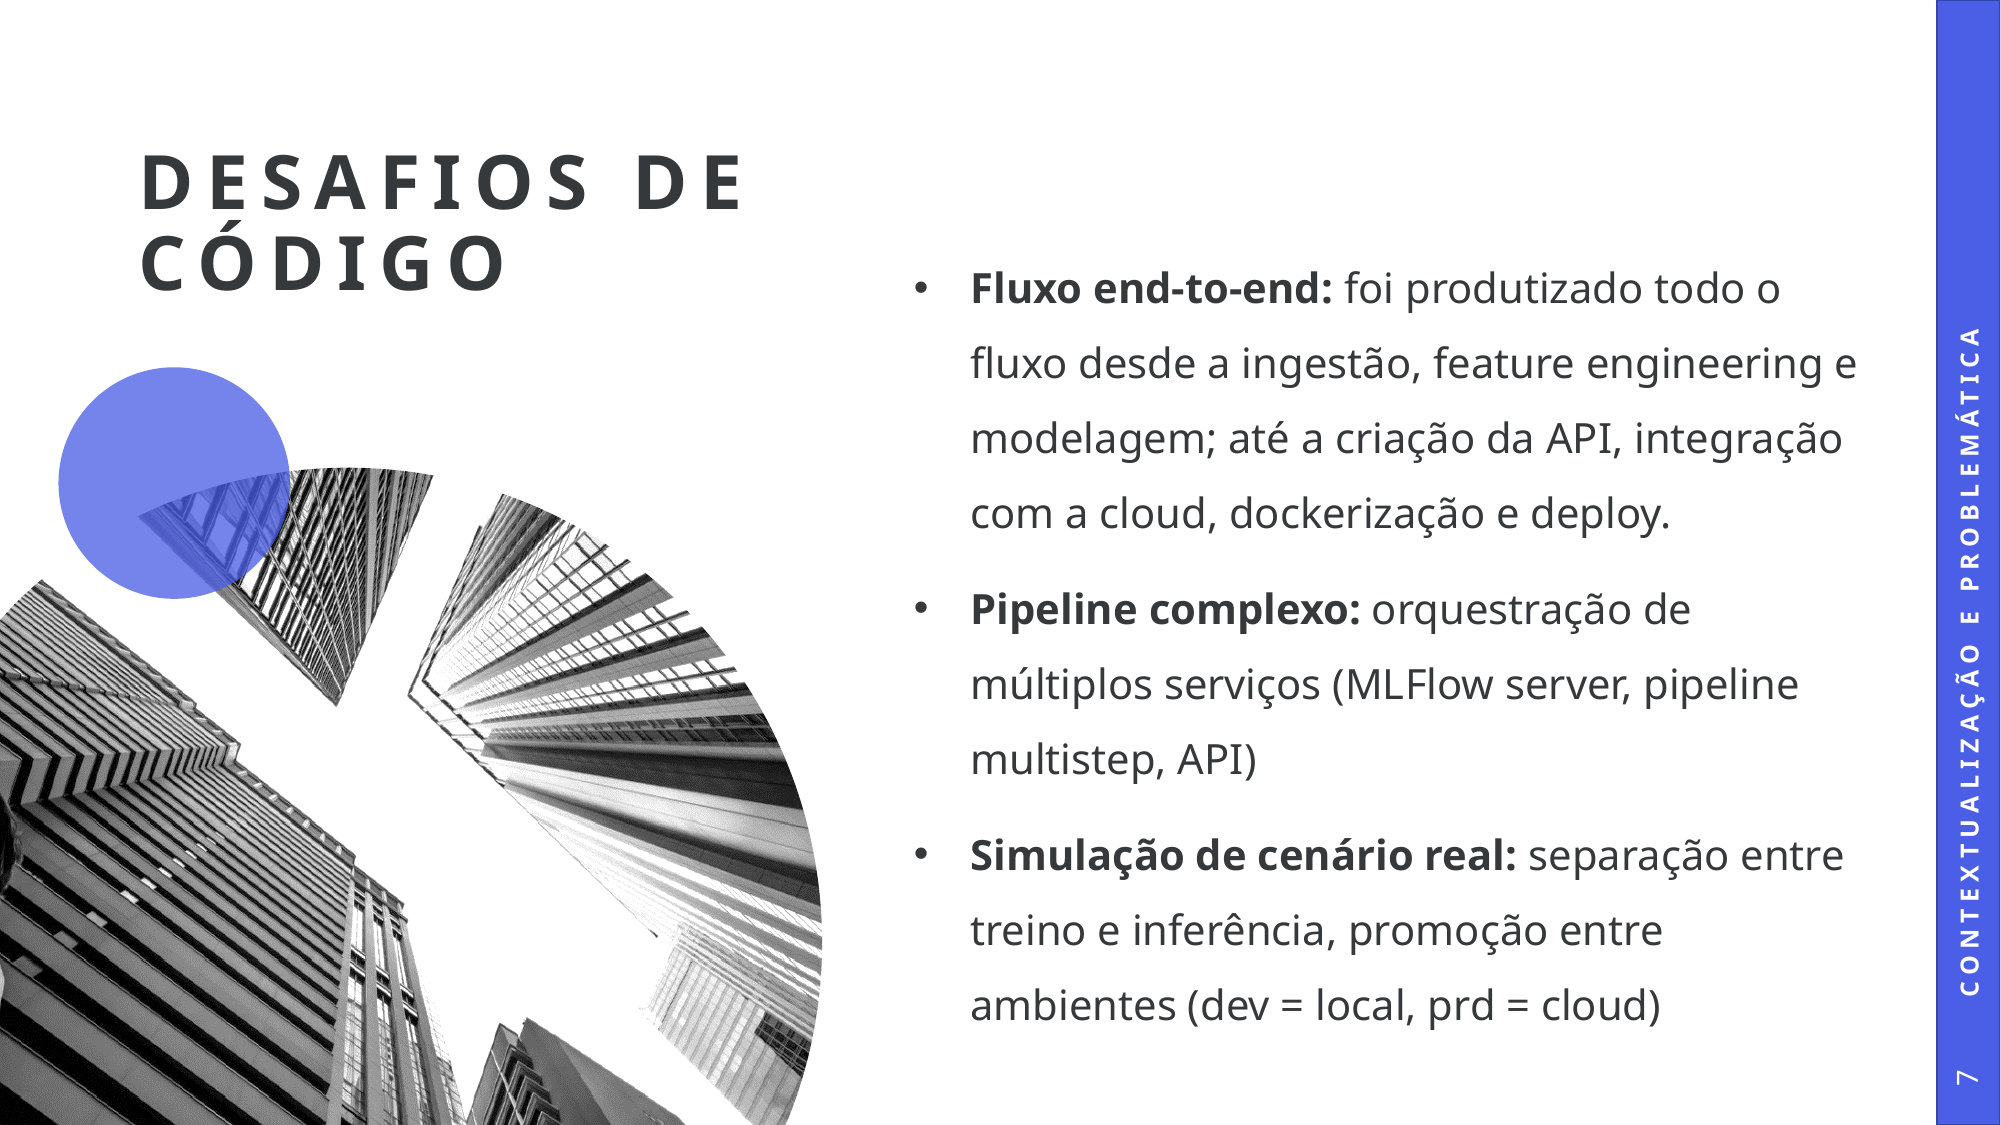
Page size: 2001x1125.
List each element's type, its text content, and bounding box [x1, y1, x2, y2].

list Fluxo end-to-end: foi produtizado todo o fluxo desde a ingestão, feature engineering e modelagem; até a criação da API, integração com a cloud, dockerização e deploy. Pipeline complexo: orquestração de múltiplos serviços (MLFlow server, pipeline multistep, API) Simulação de cenário real: separação entre treino e inferência, promoção entre ambientes (dev = local, prd = cloud) [914, 236, 1864, 1063]
footer Contextualização e problemática [1937, 0, 2000, 1032]
picture [0, 467, 823, 1125]
title Desafios de código [138, 145, 889, 454]
slide_number 7 [1937, 1032, 2000, 1125]
